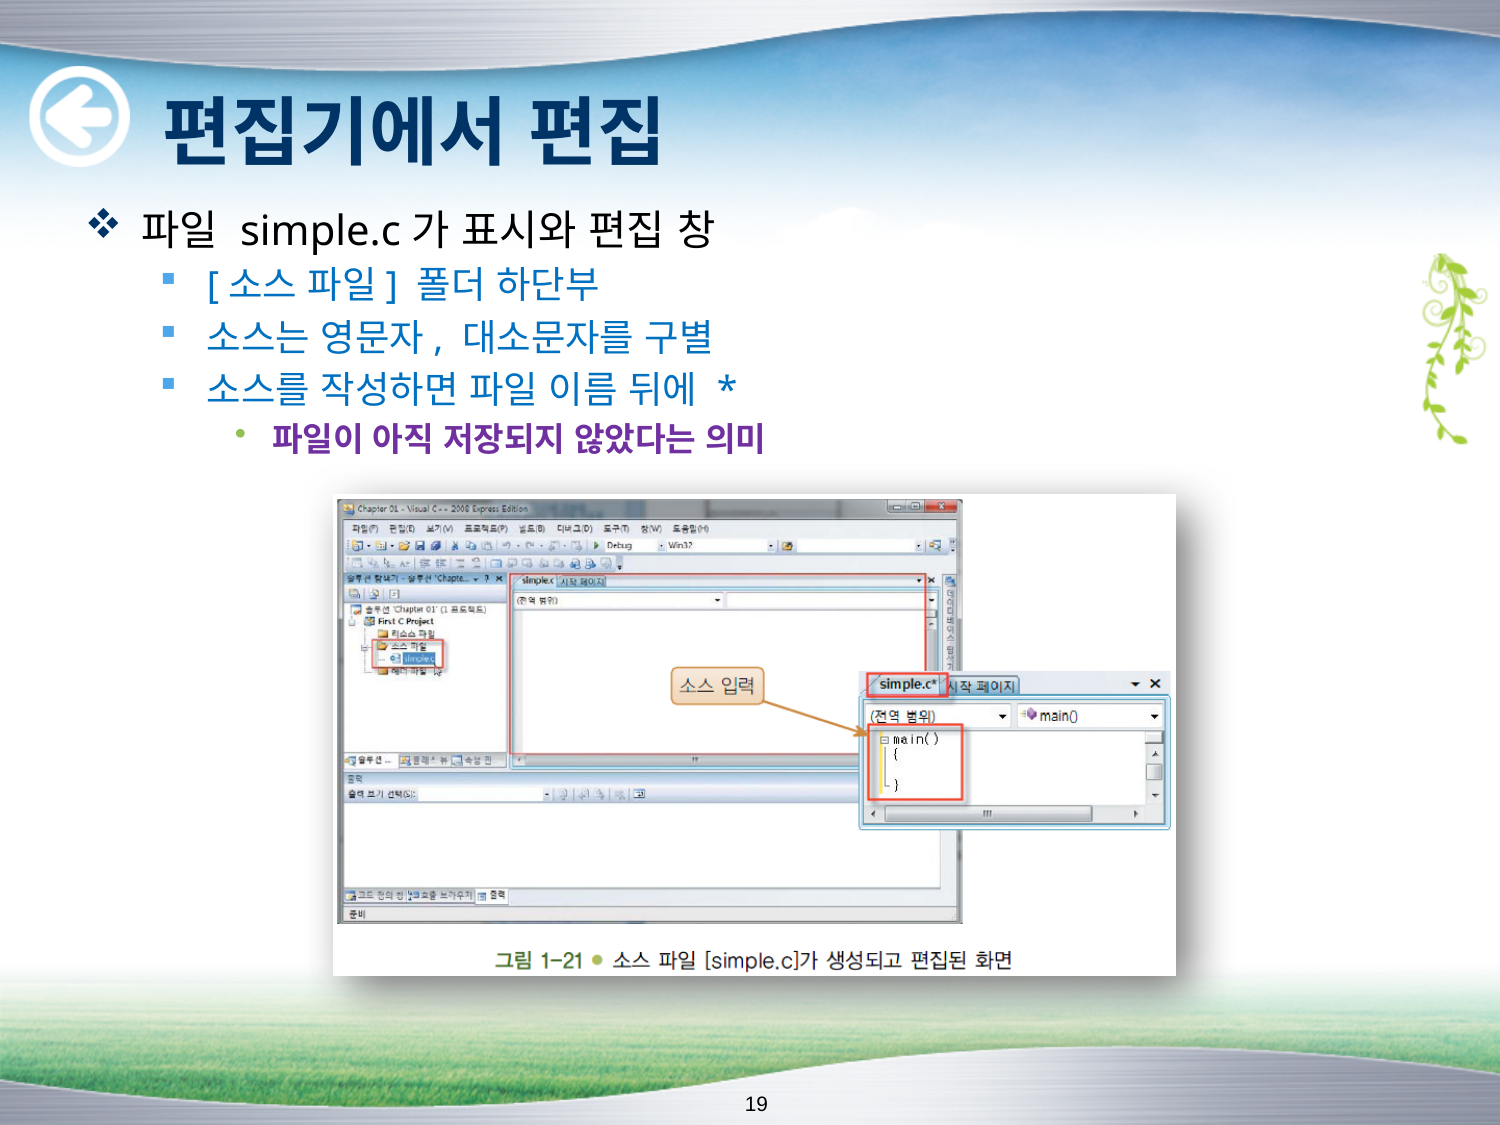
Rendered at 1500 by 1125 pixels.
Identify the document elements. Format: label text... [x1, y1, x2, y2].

title 편집기에서 편집 [147, 77, 1424, 181]
slide_number 19 [687, 1082, 826, 1125]
picture [0, 0, 1500, 1125]
list 파일 simple.c가 표시와 편집 창 [소스 파일] 폴더 하단부 소스는 영문자, 대소문자를 구별 소스를 작성하면 파일 이름 뒤에 * 파일이 아직 저장되지 않았다는 의미 [69, 196, 1414, 1071]
